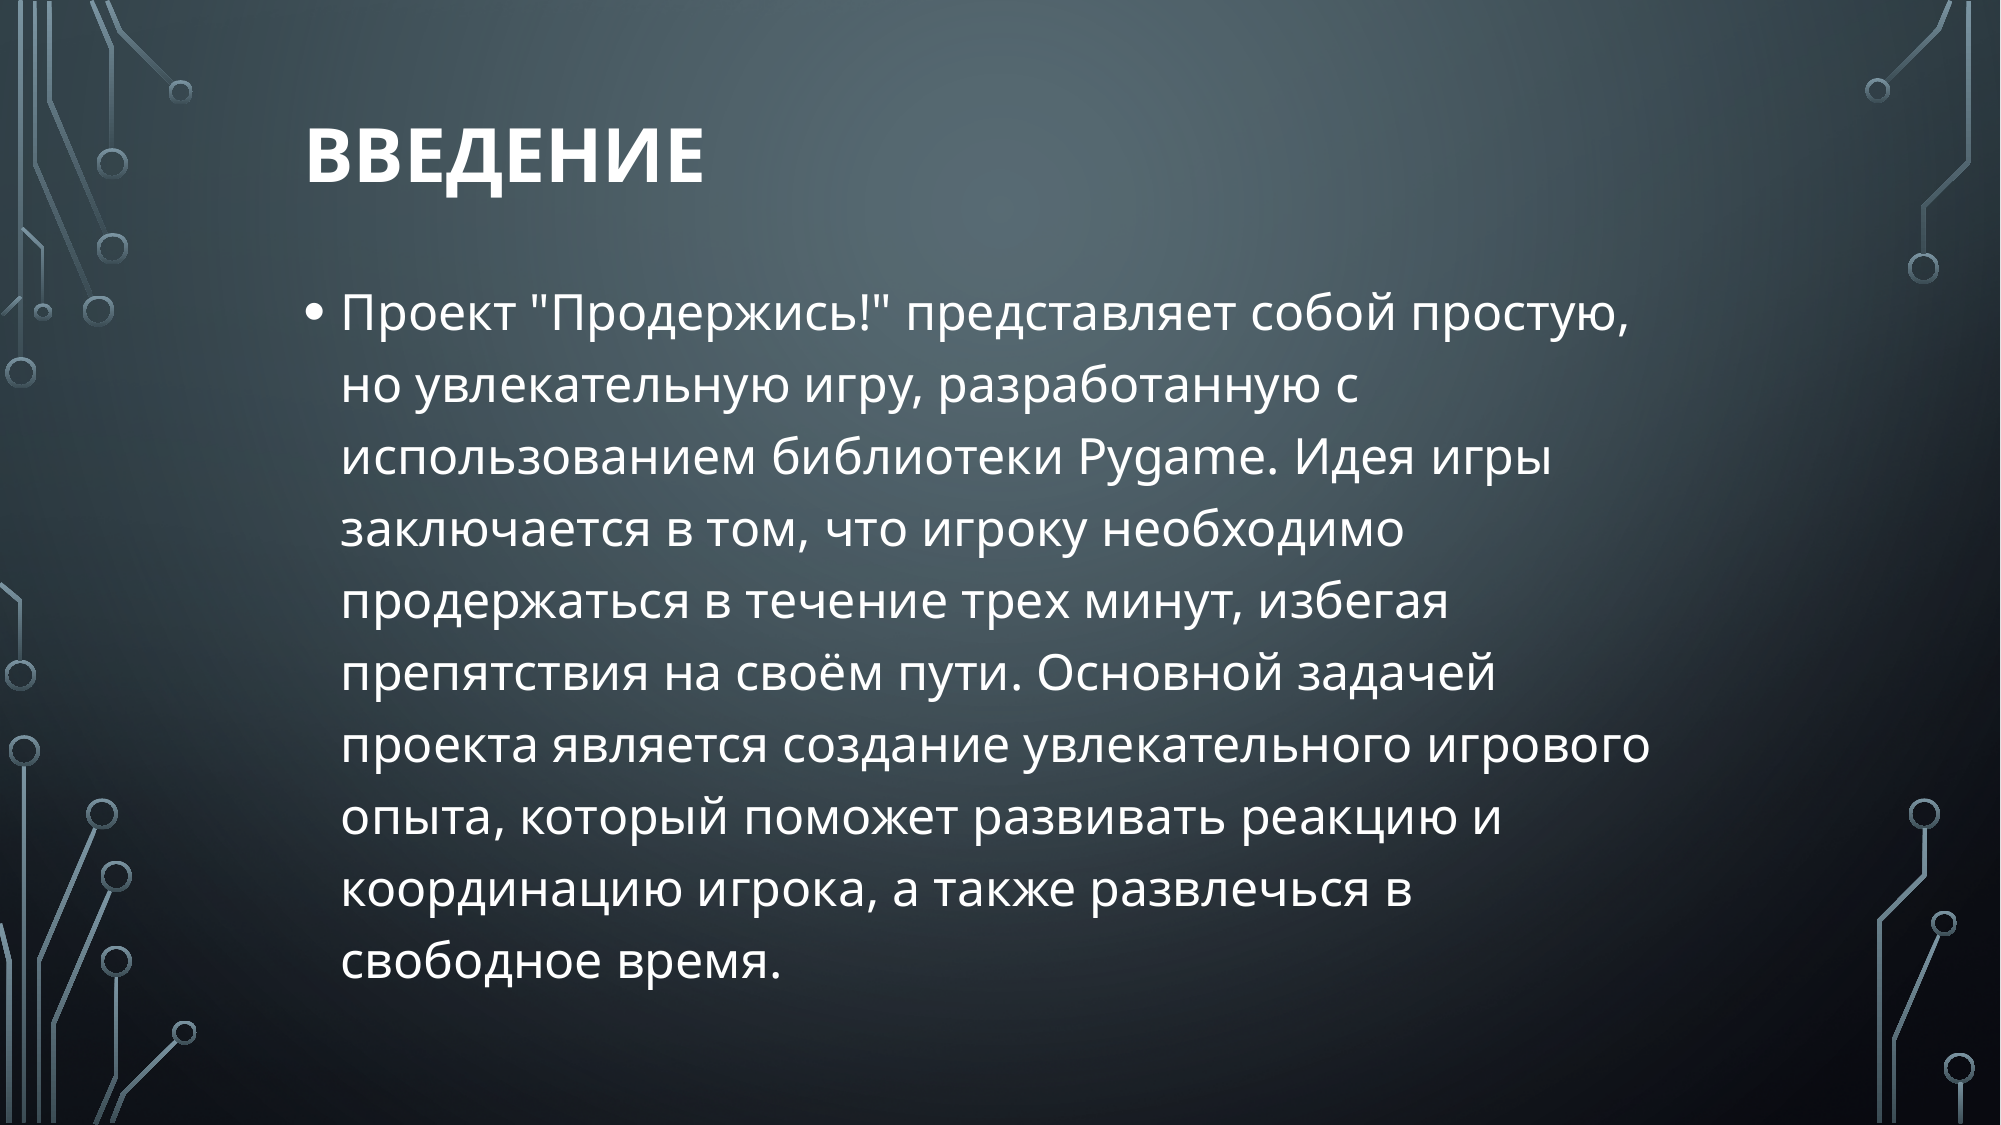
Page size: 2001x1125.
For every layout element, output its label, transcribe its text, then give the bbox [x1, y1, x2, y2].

title Введение [288, 34, 1689, 261]
list Проект "Продержись!" представляет собой простую, но увлекательную игру, разработанную с использованием библиотеки Pygame. Идея игры заключается в том, что игроку необходимо продержаться в течение трех минут, избегая препятствия на своём пути. Основной задачей проекта является создание увлекательного игрового опыта, который поможет развивать реакцию и координацию игрока, а также развлечься в свободное время. [288, 261, 1689, 905]
